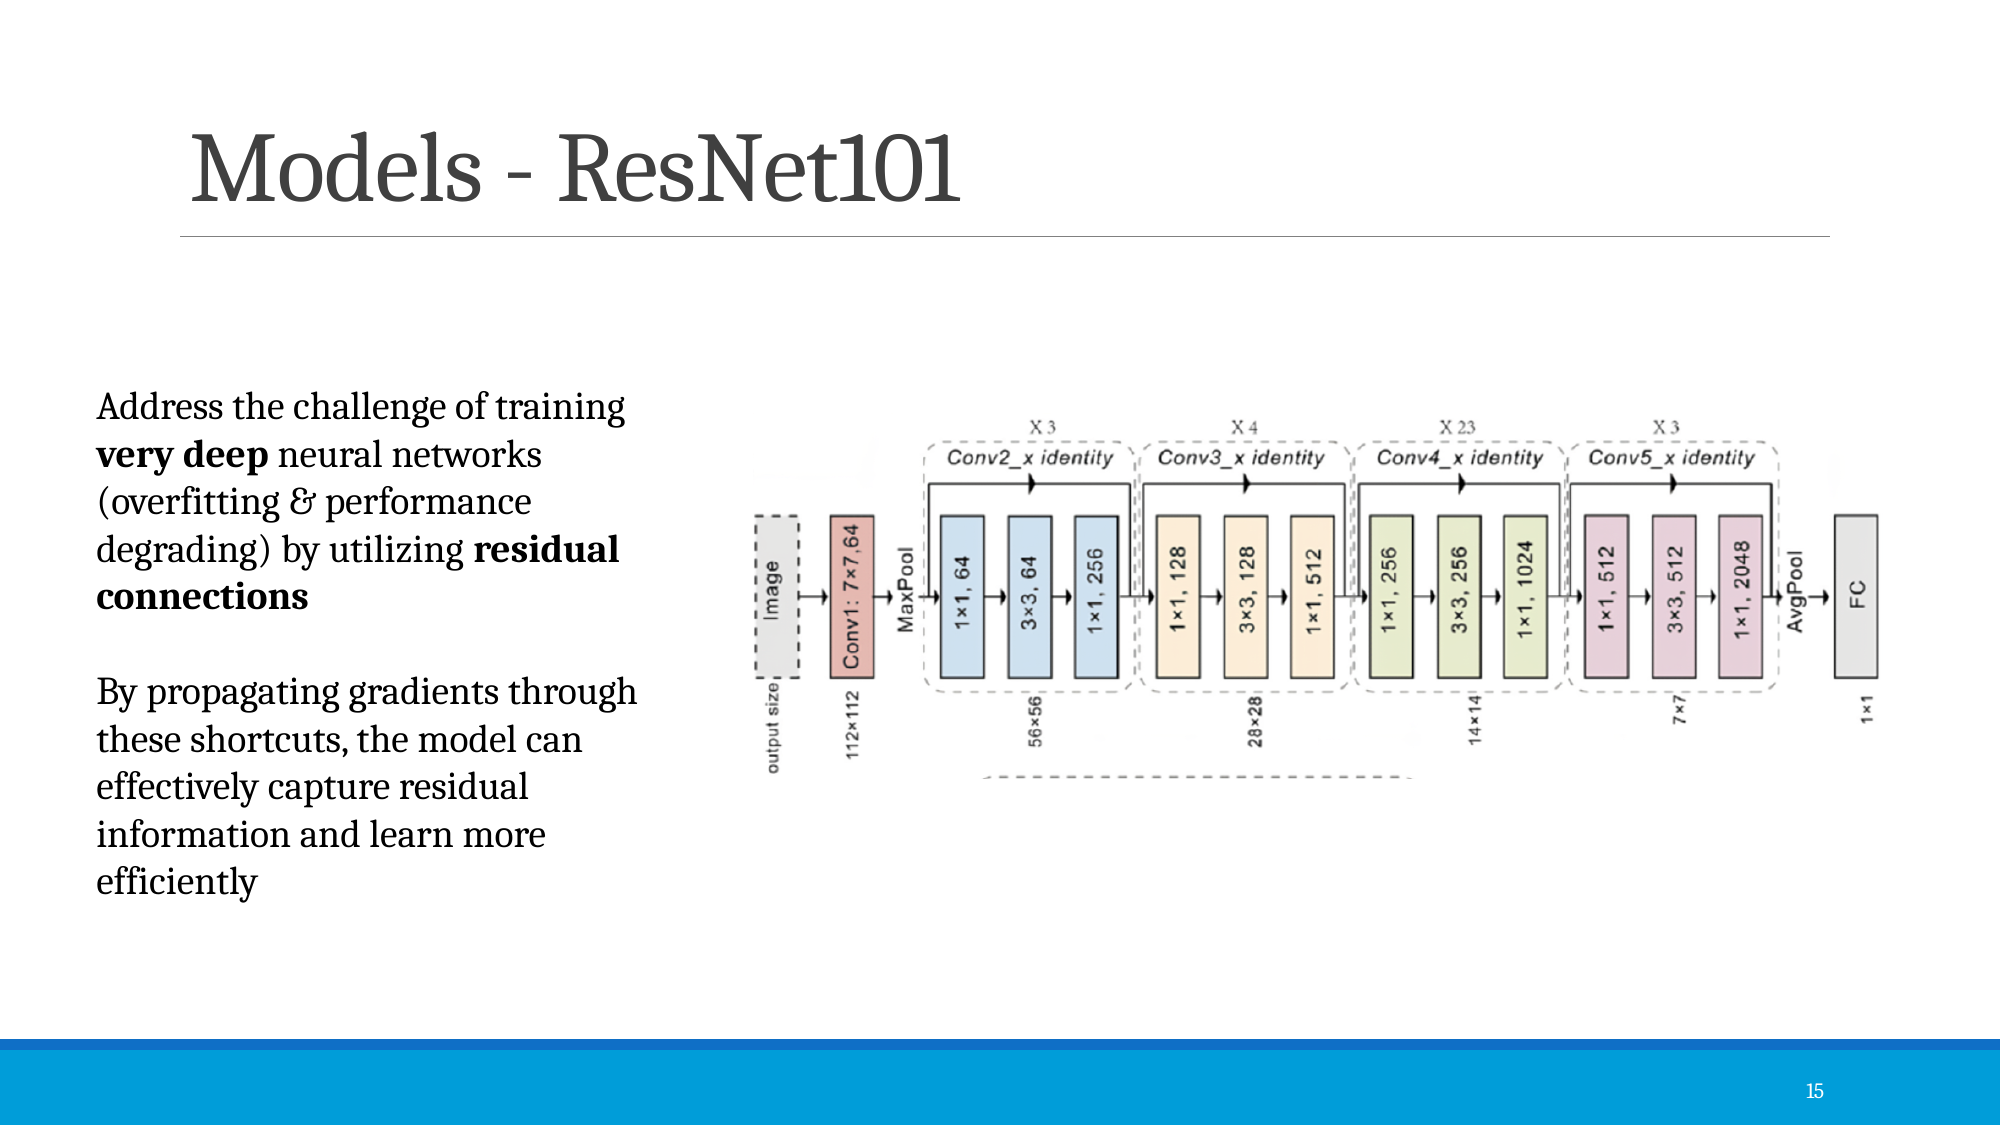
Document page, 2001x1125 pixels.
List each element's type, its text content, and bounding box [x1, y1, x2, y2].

text_box Address the challenge of training very deep neural networks (overfitting & performance degrading) by utilizing residual connections By propagating gradients through these shortcuts, the model can effectively capture residual information and learn more efficiently​ [81, 372, 690, 910]
slide_number 15 [1624, 1059, 1840, 1120]
picture [753, 412, 1883, 779]
title Models - ResNet101 [175, 91, 1825, 230]
